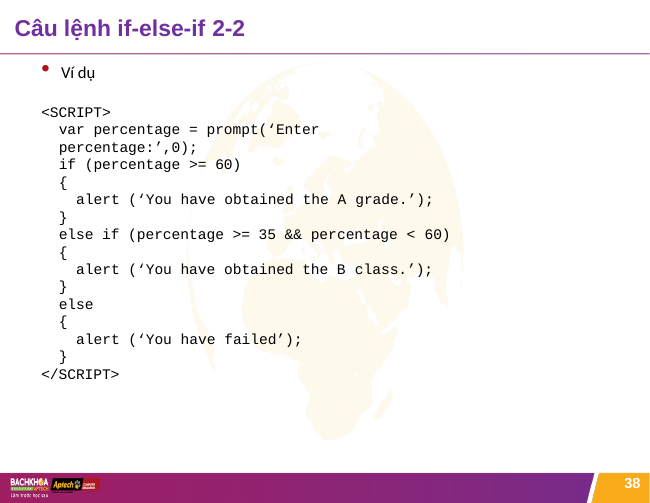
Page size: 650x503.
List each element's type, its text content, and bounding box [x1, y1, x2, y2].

slide_number 38 [617, 340, 646, 503]
title Câu lệnh if-else-if 2-2 [13, 0, 326, 70]
picture [0, 0, 650, 503]
text_box Ví dụ <SCRIPT> var percentage = prompt(‘Enter percentage:’,0); if (percentage >= 60) { alert (‘You have obtained the A grade.’); } else if (percentage >= 35 && percentage < 60) { alert (‘You have obtained the B class.’); } else { alert (‘You have failed’); } </SCRIPT> [40, 60, 468, 383]
